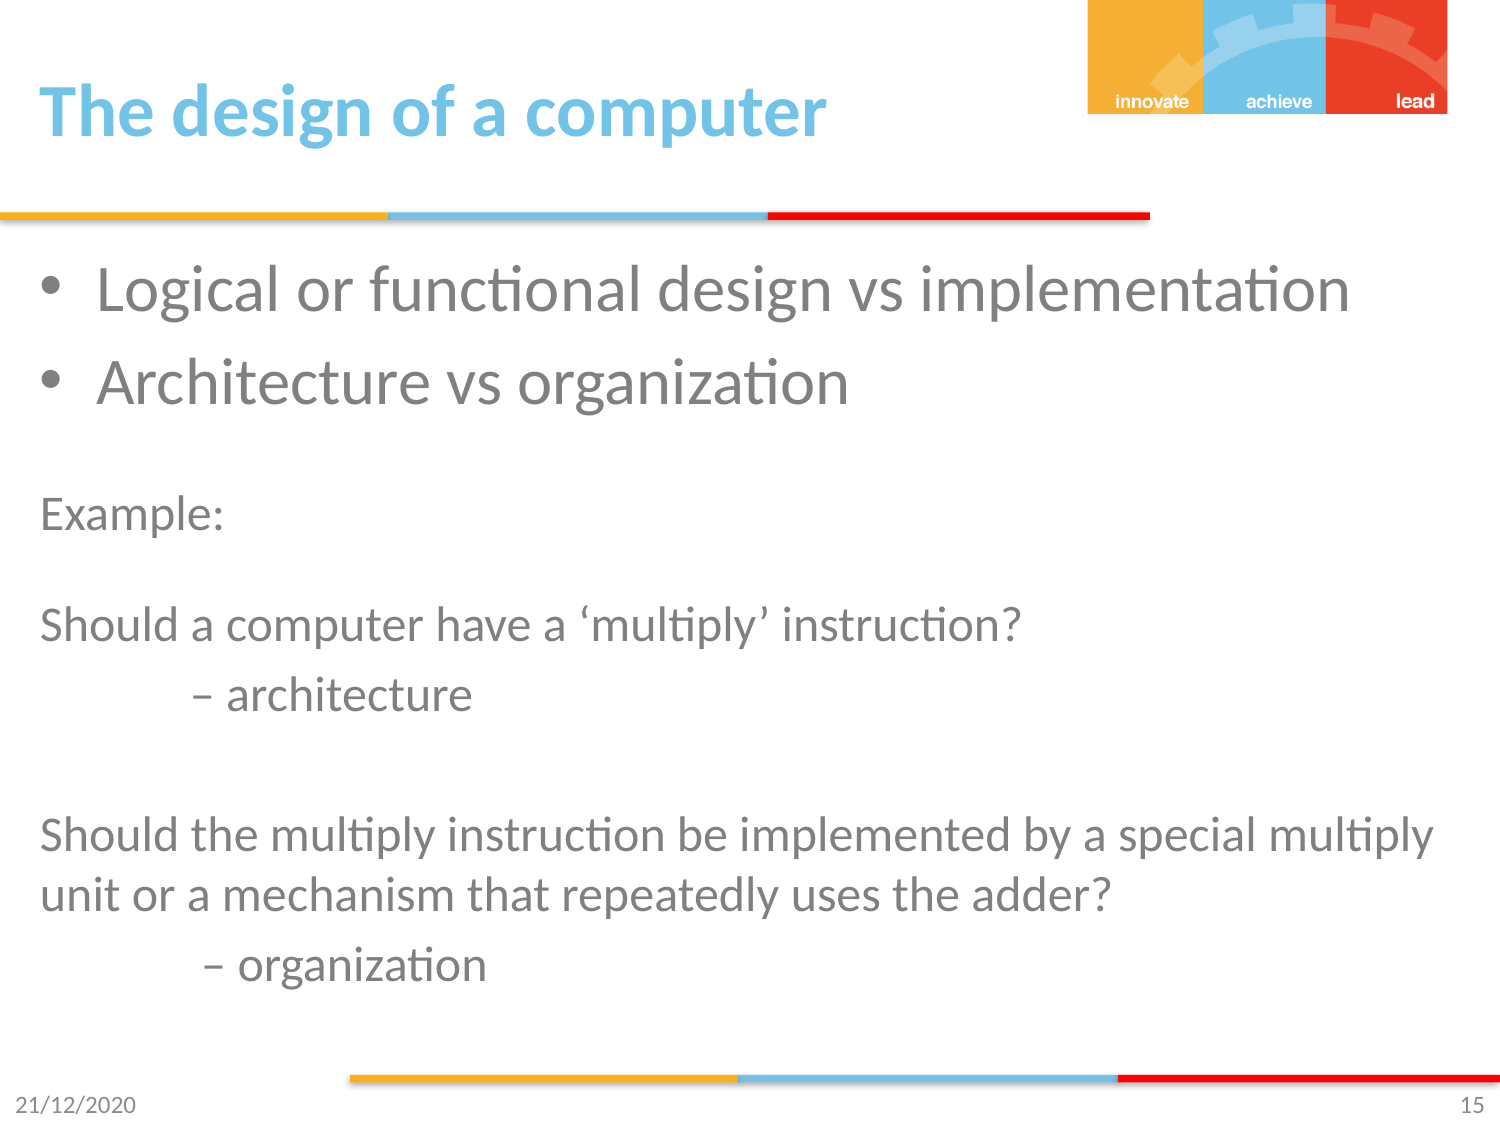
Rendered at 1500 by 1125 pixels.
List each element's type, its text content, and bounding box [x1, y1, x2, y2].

slide_number 15 [1425, 1082, 1500, 1125]
title The design of a computer [24, 8, 1063, 205]
picture [1087, 0, 1448, 114]
list Logical or functional design vs implementation Architecture vs organization Example: Should a computer have a ‘multiply’ instruction? – architecture Should the multiply instruction be implemented by a special multiply unit or a mechanism that repeatedly uses the adder? – organization [24, 237, 1475, 1060]
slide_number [0, 1082, 300, 1125]
